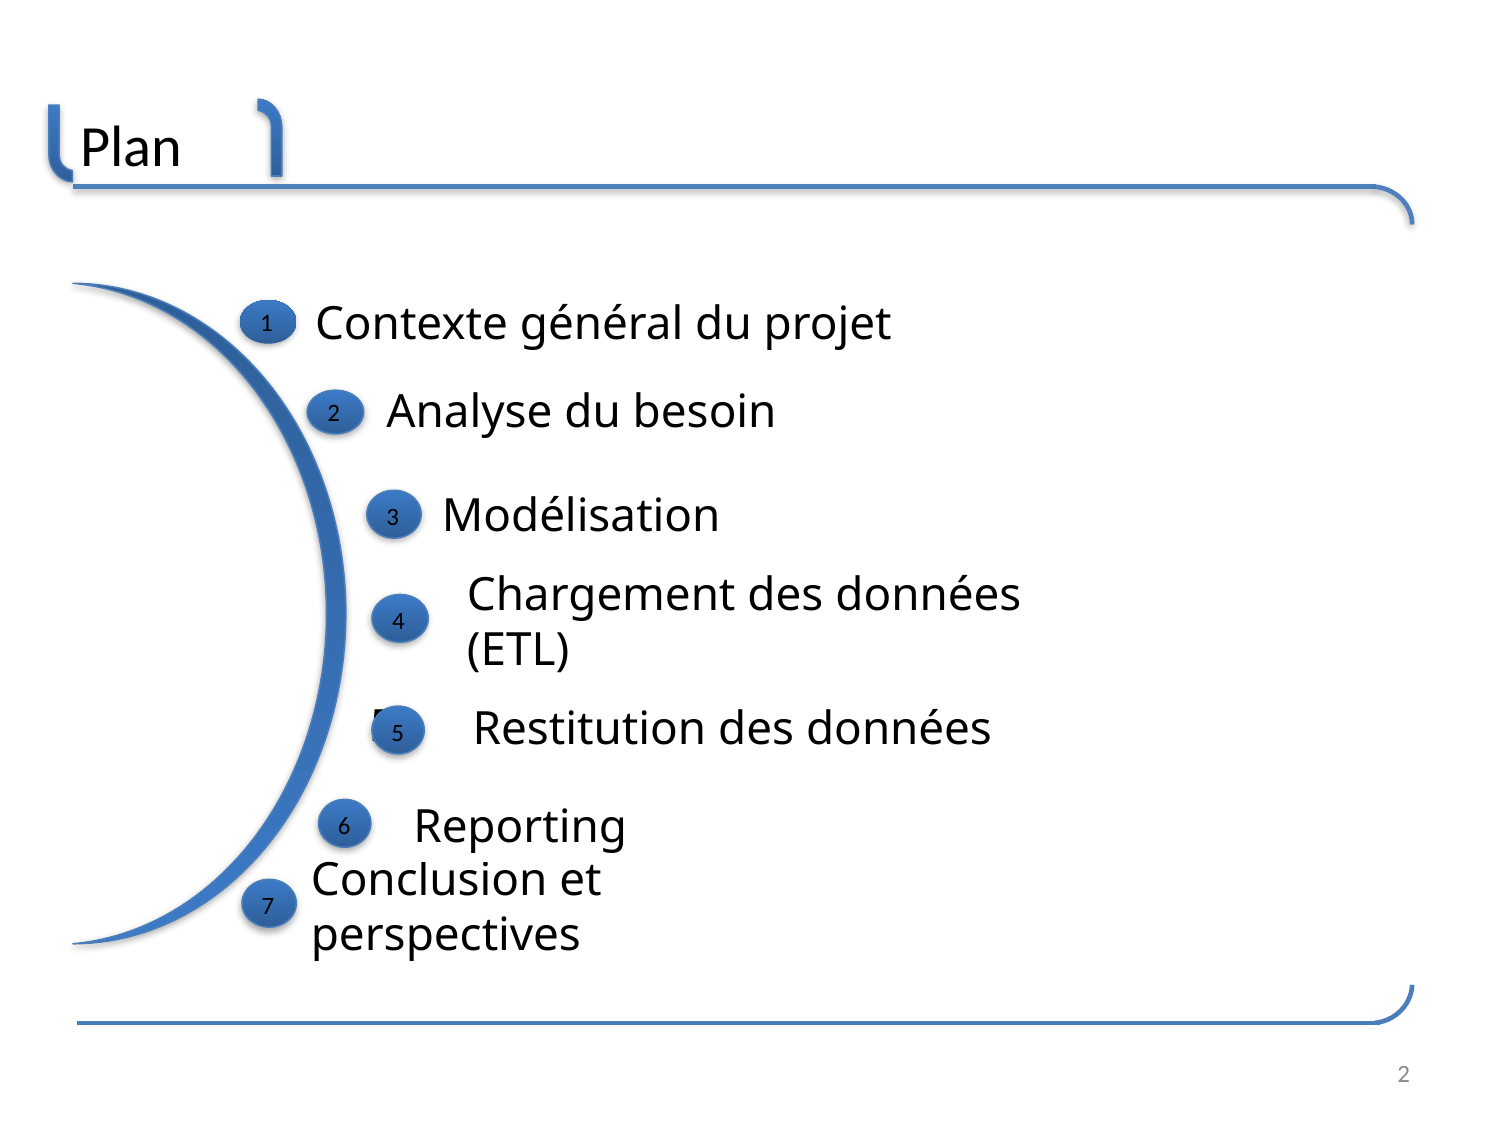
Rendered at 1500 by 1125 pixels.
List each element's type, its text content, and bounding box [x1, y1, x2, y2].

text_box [306, 372, 838, 447]
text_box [241, 866, 772, 942]
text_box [353, 687, 1070, 764]
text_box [76, 943, 1413, 1024]
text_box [239, 287, 1014, 363]
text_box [366, 475, 993, 551]
slide_number 2 [1074, 1042, 1425, 1103]
text_box [257, 98, 283, 177]
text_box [318, 786, 1034, 863]
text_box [72, 186, 1413, 263]
text_box [72, 282, 347, 942]
text_box [48, 104, 65, 182]
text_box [371, 581, 1088, 658]
text_box Plan [65, 100, 198, 186]
